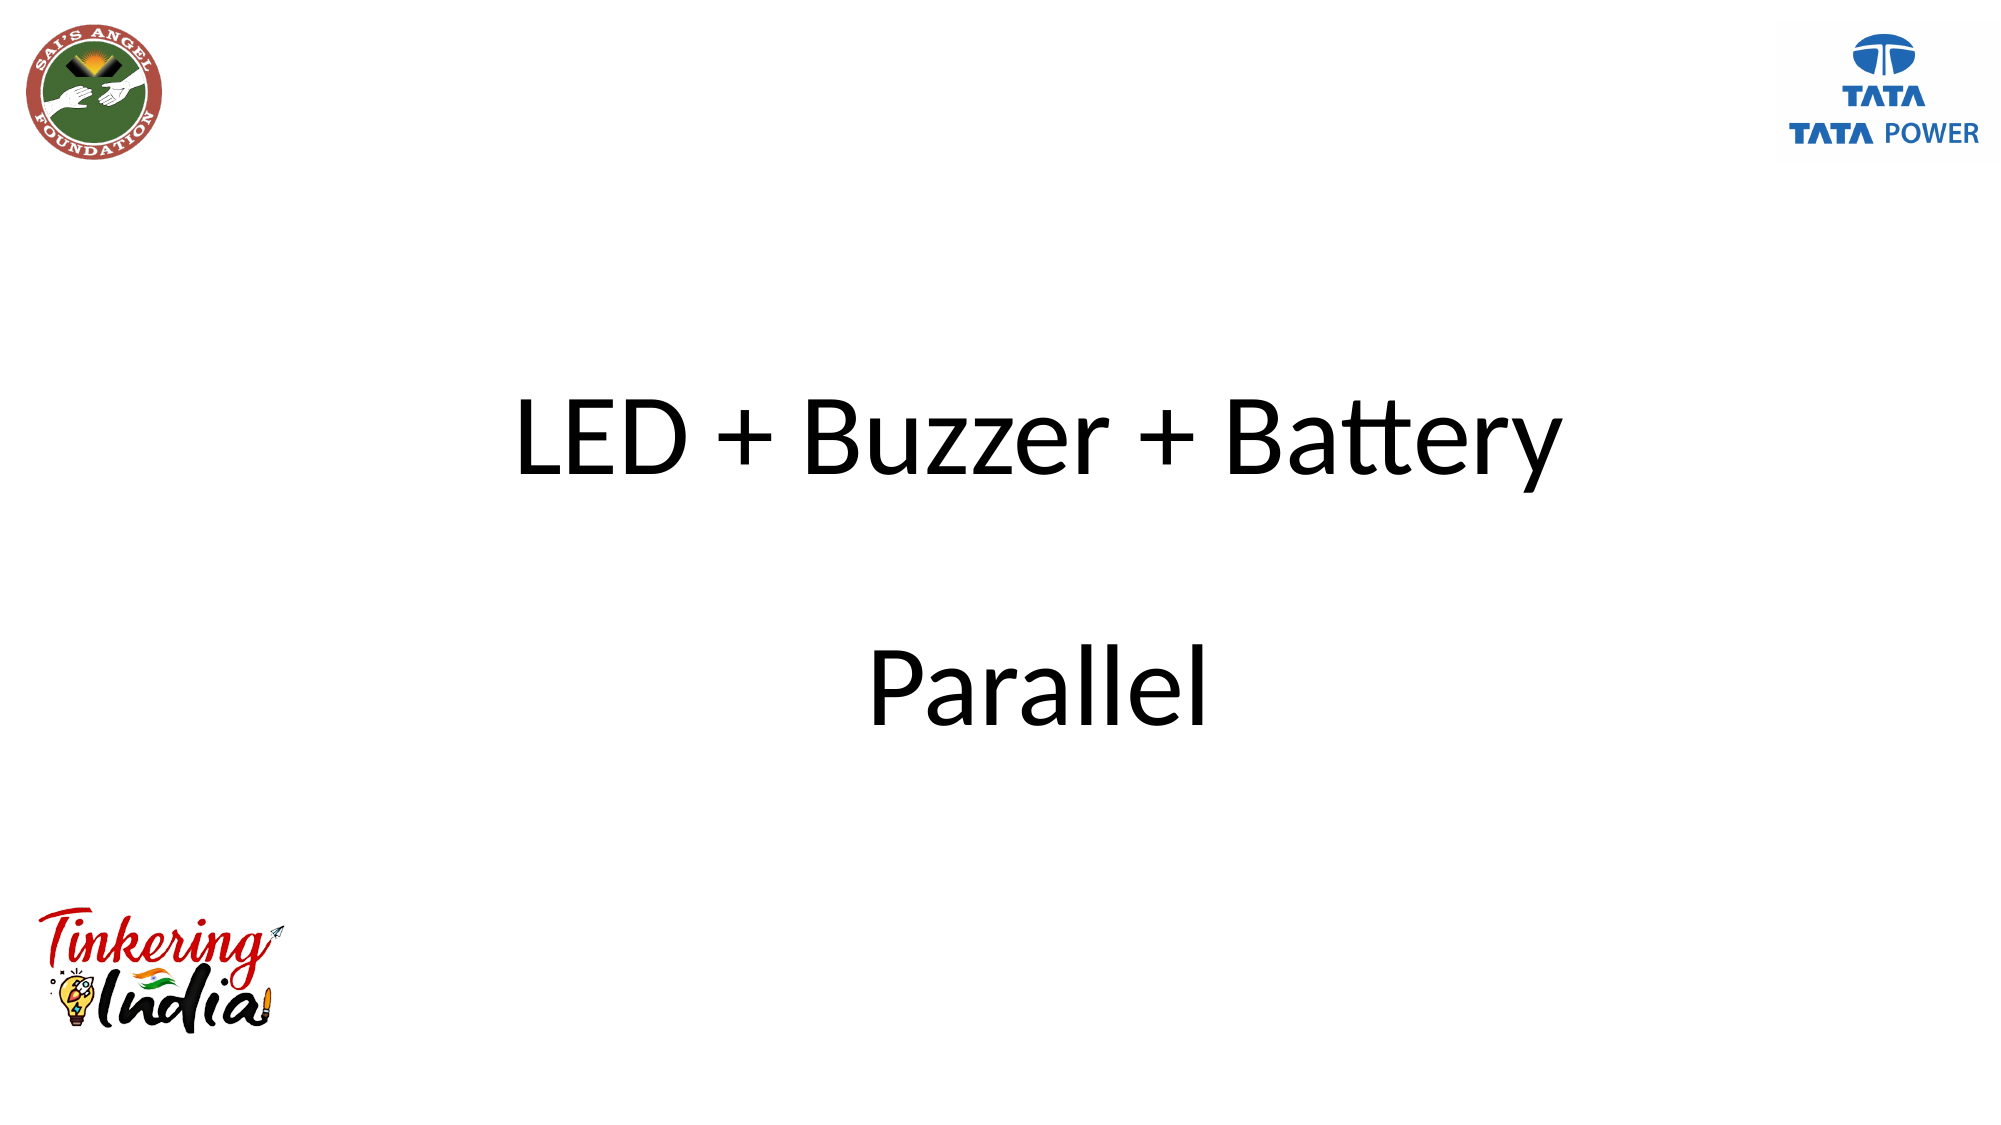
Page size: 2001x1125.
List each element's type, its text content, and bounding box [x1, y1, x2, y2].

picture [26, 24, 162, 160]
picture [1775, 19, 2000, 164]
picture [26, 887, 301, 1043]
title LED + Buzzer + Battery Parallel [249, 366, 1750, 759]
